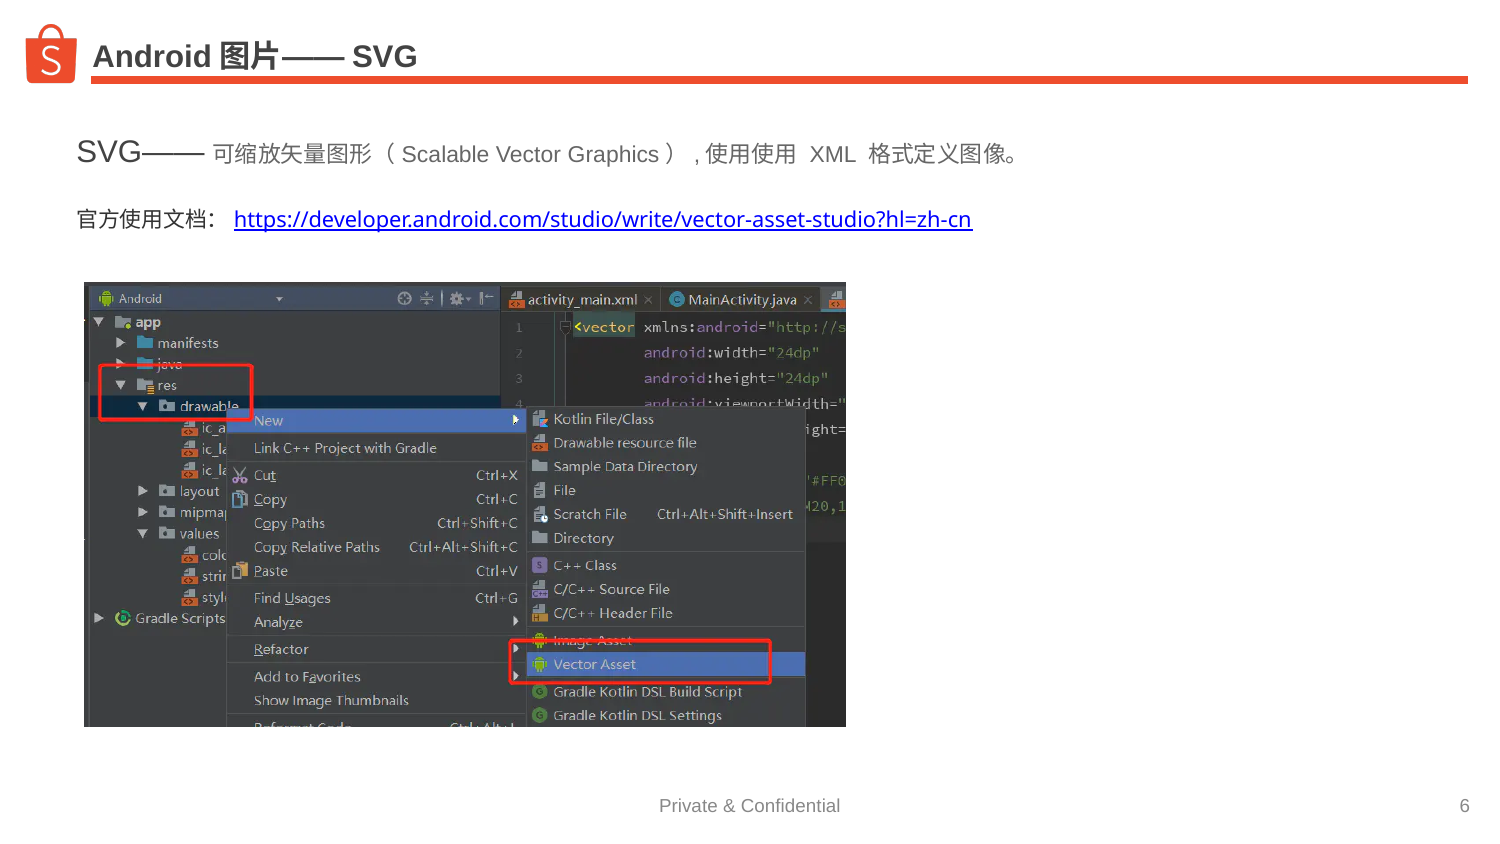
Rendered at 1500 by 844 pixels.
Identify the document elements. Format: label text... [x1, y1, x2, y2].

slide_number ‹#› [1430, 787, 1476, 822]
picture [83, 282, 846, 727]
text_box 官方使用文档：https://developer.android.com/studio/write/vector-asset-studio?hl=zh-cn [61, 190, 1429, 250]
text_box SVG——可缩放矢量图形（Scalable Vector Graphics）,使用使用 XML 格式定义图像。 [61, 116, 1284, 184]
title Android图片——SVG [84, 10, 1406, 82]
picture [25, 24, 81, 86]
